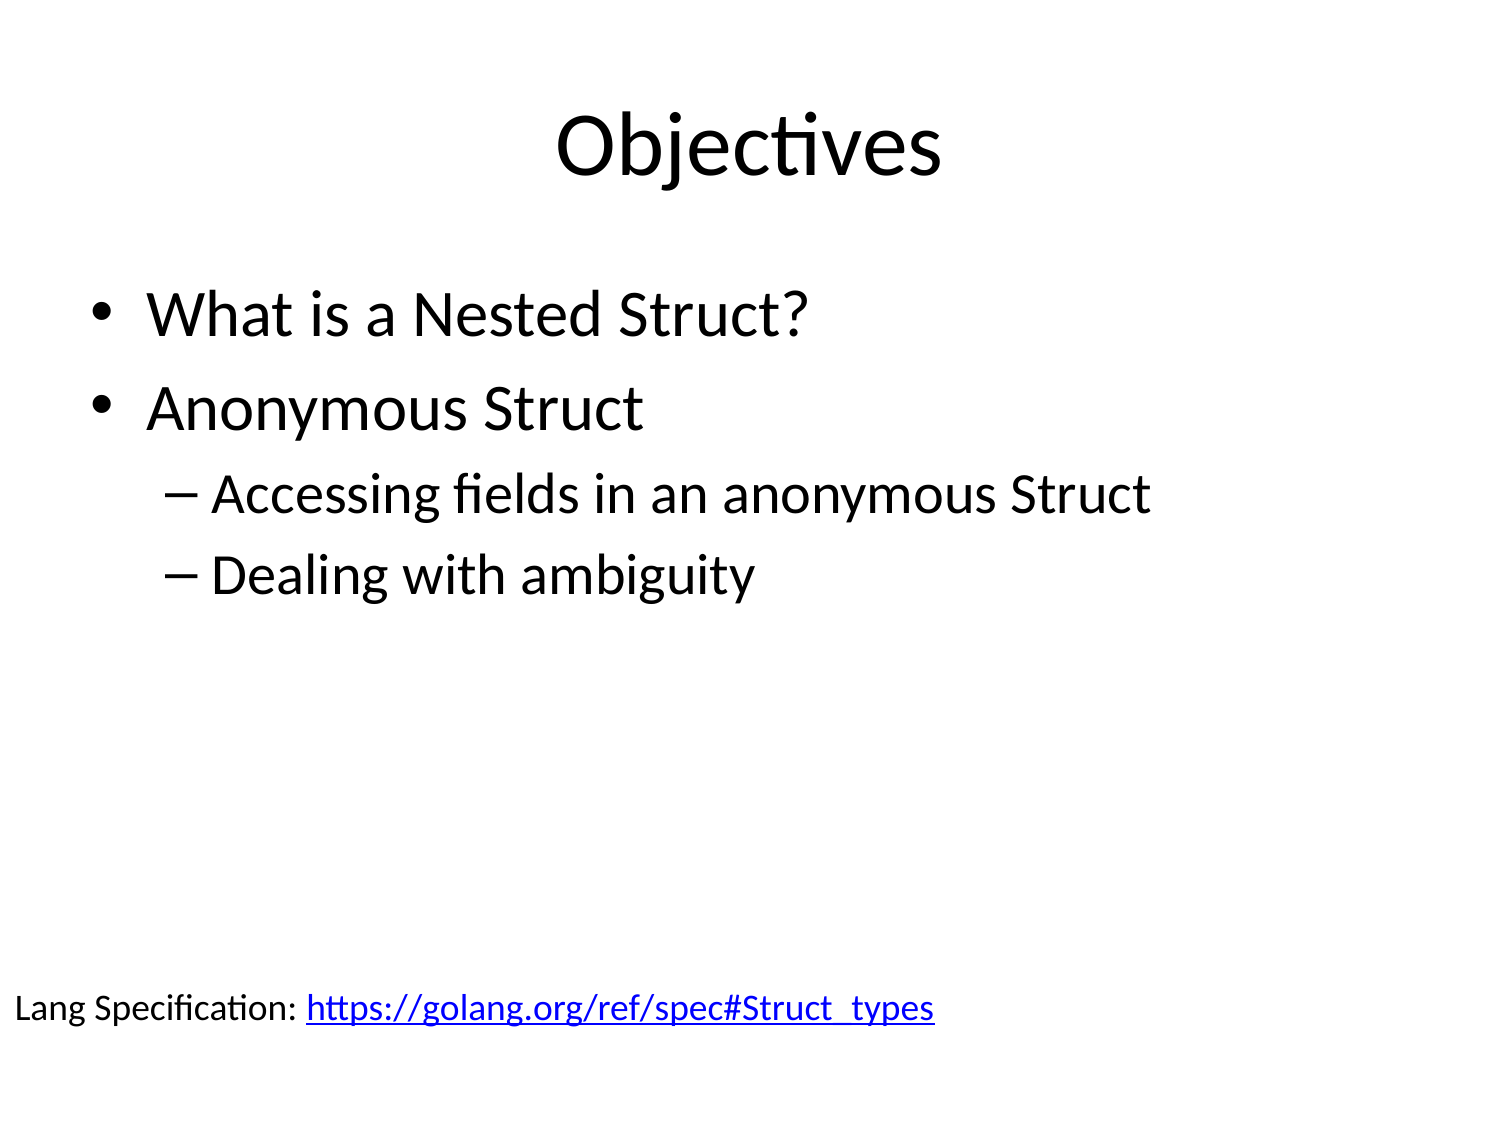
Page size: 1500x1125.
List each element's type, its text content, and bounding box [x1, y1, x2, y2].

title Objectives [75, 45, 1425, 233]
list What is a Nested Struct? Anonymous Struct Accessing fields in an anonymous Struct Dealing with ambiguity [75, 262, 1425, 1005]
text_box Lang Specification: https://golang.org/ref/spec#Struct_types [0, 975, 976, 1036]
